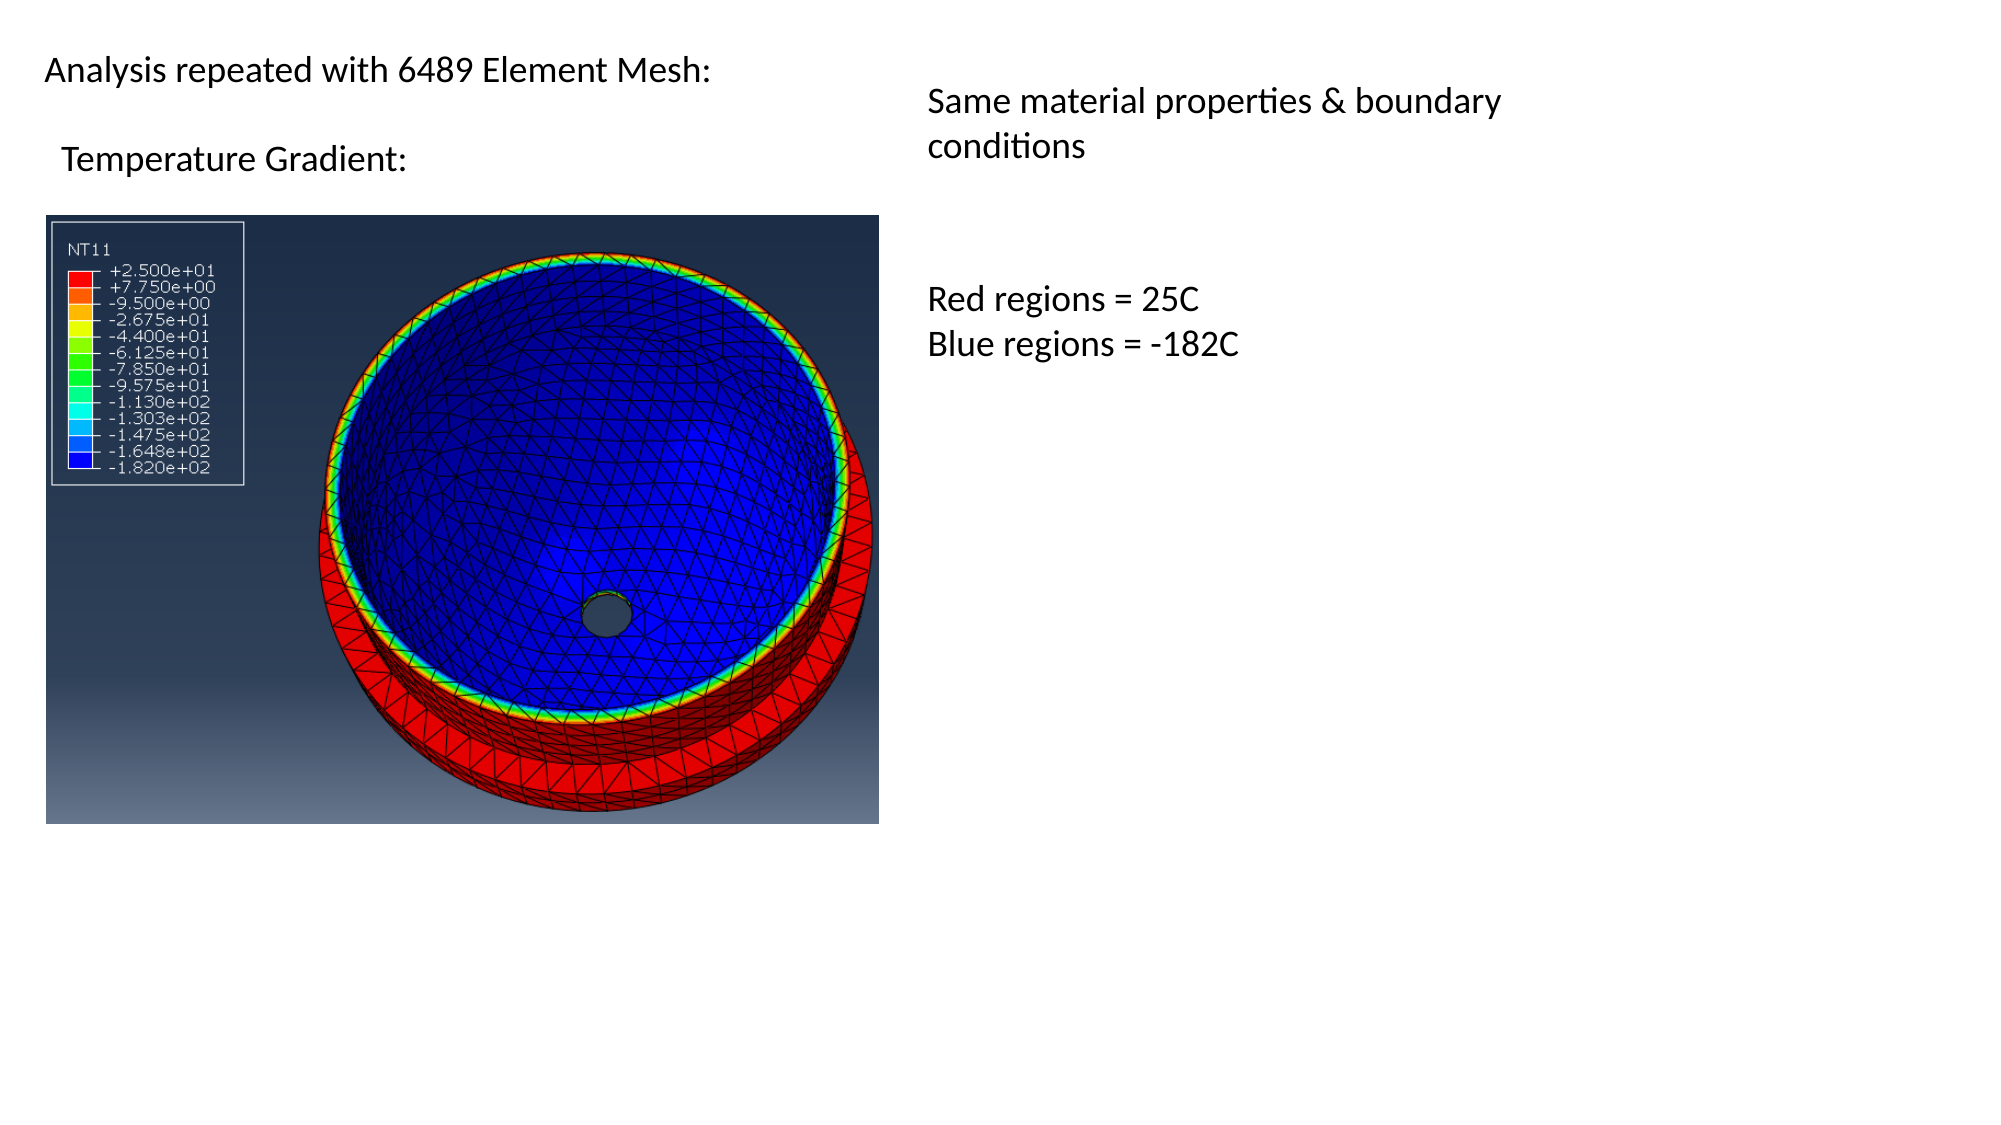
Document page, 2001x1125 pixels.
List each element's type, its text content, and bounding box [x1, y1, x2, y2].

text_box Same material properties & boundary conditions [912, 68, 1593, 173]
text_box Temperature Gradient: [46, 126, 647, 187]
picture [46, 215, 879, 824]
text_box Red regions = 25C Blue regions = -182C [912, 266, 1593, 371]
text_box Analysis repeated with 6489 Element Mesh: [29, 37, 795, 98]
